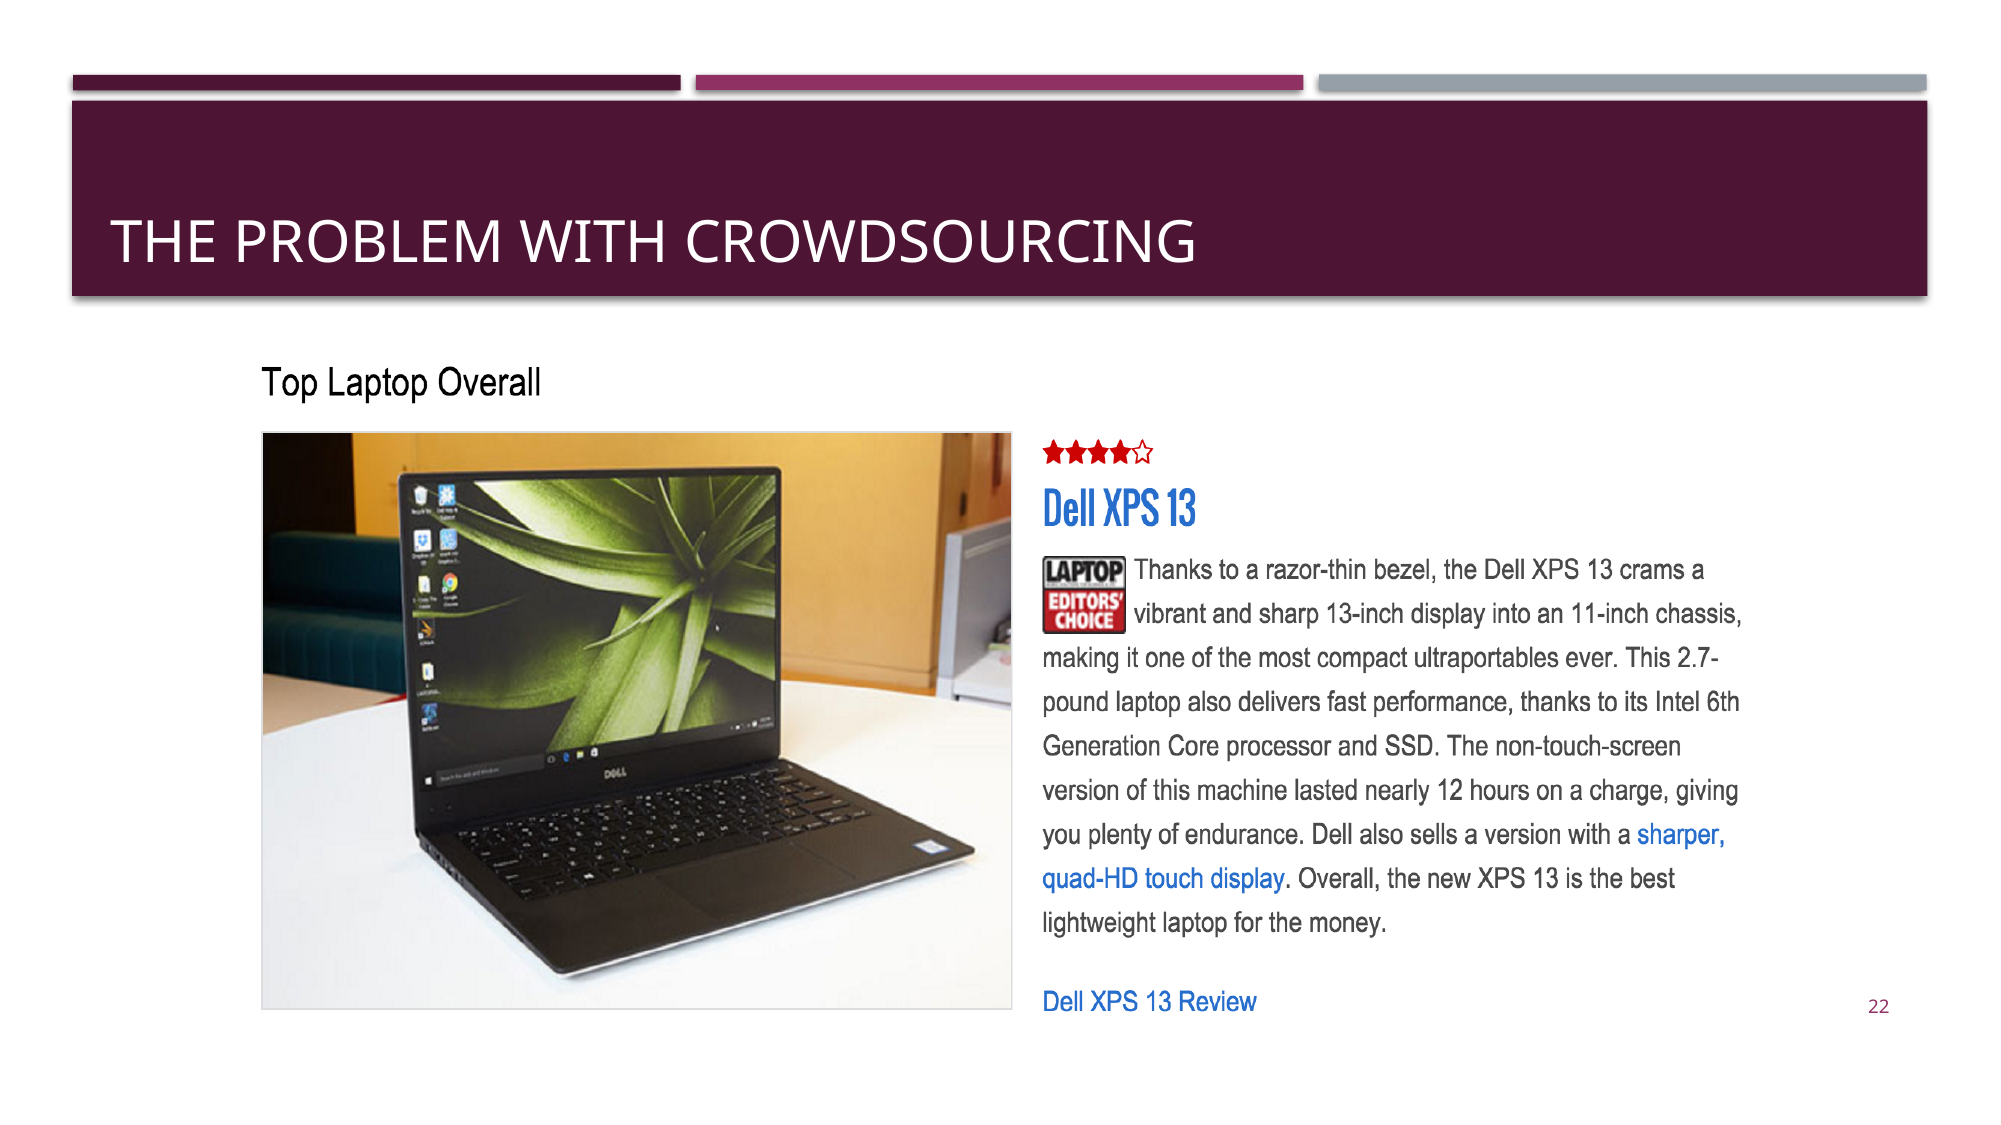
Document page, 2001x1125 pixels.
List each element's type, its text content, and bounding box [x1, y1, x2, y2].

picture [249, 351, 1751, 1026]
slide_number 22 [1732, 977, 1905, 1037]
title The problem with crowdsourcing [95, 115, 1905, 282]
